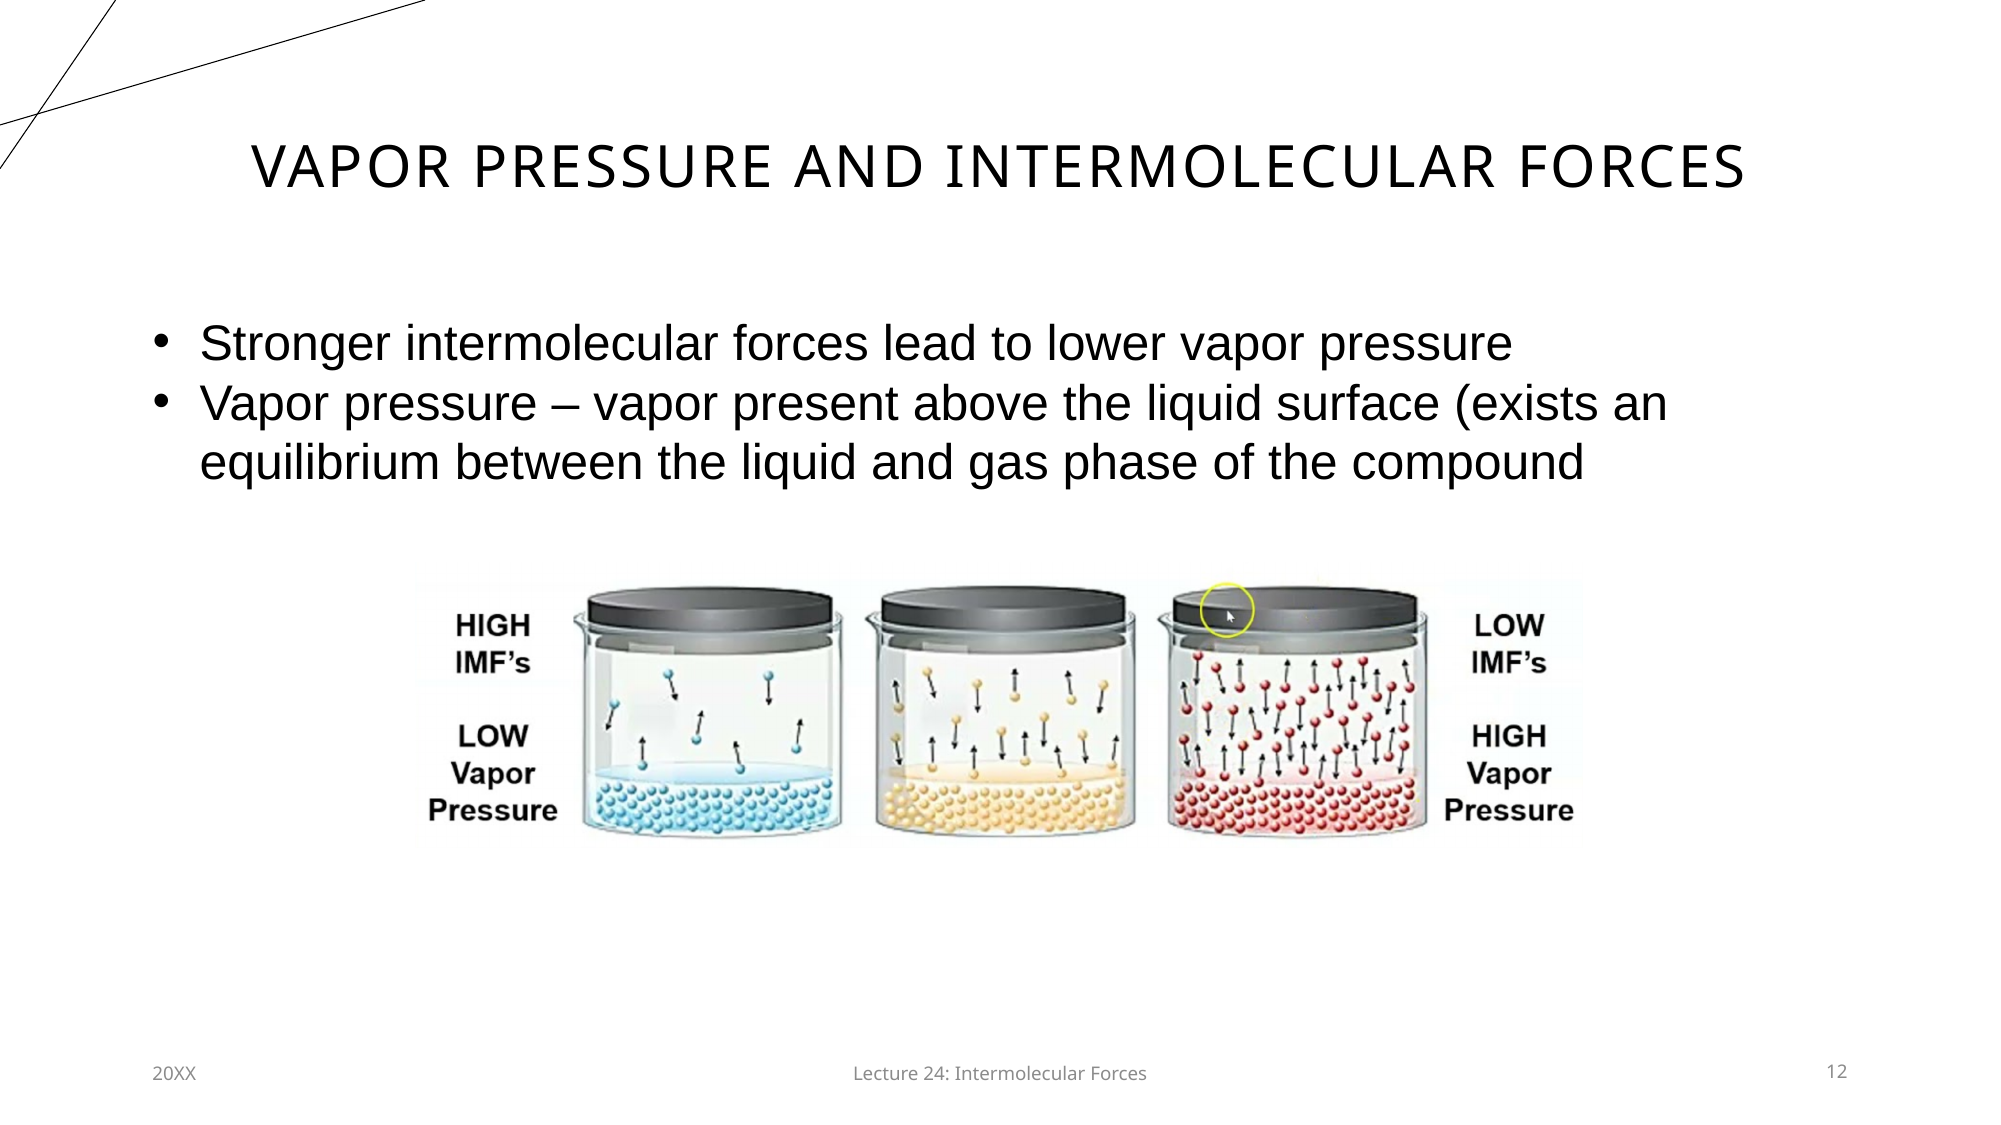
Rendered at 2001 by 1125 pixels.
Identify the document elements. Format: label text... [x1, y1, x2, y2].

slide_number 12 [1412, 1042, 1863, 1103]
slide_number 20XX [137, 1042, 588, 1103]
footer Lecture 24: Intermolecular Forces​ [662, 1042, 1338, 1103]
text_box Stronger intermolecular forces lead to lower vapor pressure Vapor pressure – vapor present above the liquid surface (exists an equilibrium between the liquid and gas phase of the compound [137, 302, 1858, 498]
picture [415, 562, 1583, 848]
title Vapor pressure and intermolecular forces [137, 59, 1863, 278]
